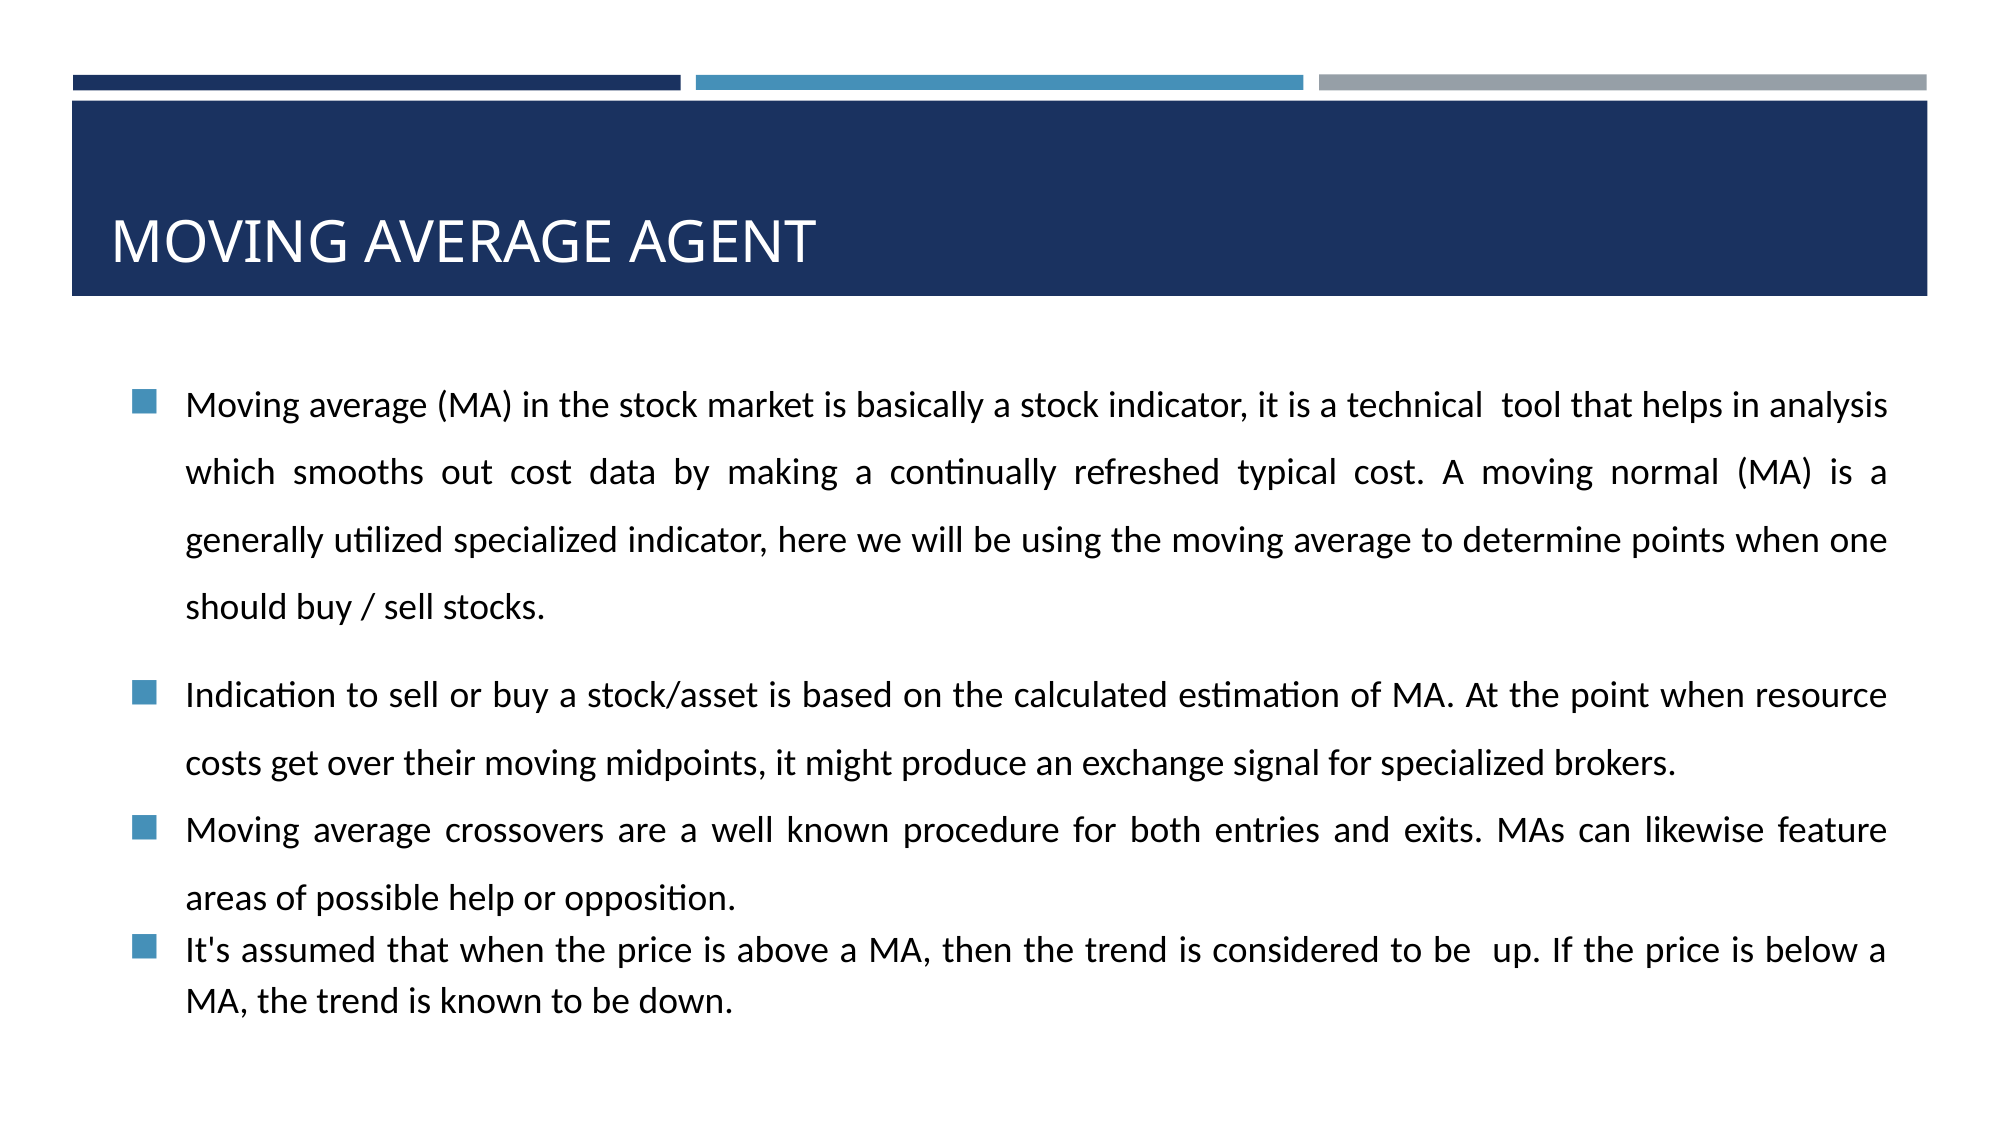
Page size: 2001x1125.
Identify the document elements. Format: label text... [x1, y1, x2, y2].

title MOVING AVERAGE AGENT [95, 115, 1905, 282]
list Moving average (MA) in the stock market is basically a stock indicator, it is a technical tool that helps in analysis which smooths out cost data by making a continually refreshed typical cost. A moving normal (MA) is a generally utilized specialized indicator, here we will be using the moving average to determine points when one should buy / sell stocks. Indication to sell or buy a stock/asset is based on the calculated estimation of MA. At the point when resource costs get over their moving midpoints, it might produce an exchange signal for specialized brokers. Moving average crossovers are a well known procedure for both entries and exits. MAs can likewise feature areas of possible help or opposition. It's assumed that when the price is above a MA, then the trend is considered to be up. If the price is below a MA, the trend is known to be down. [95, 327, 1905, 1051]
